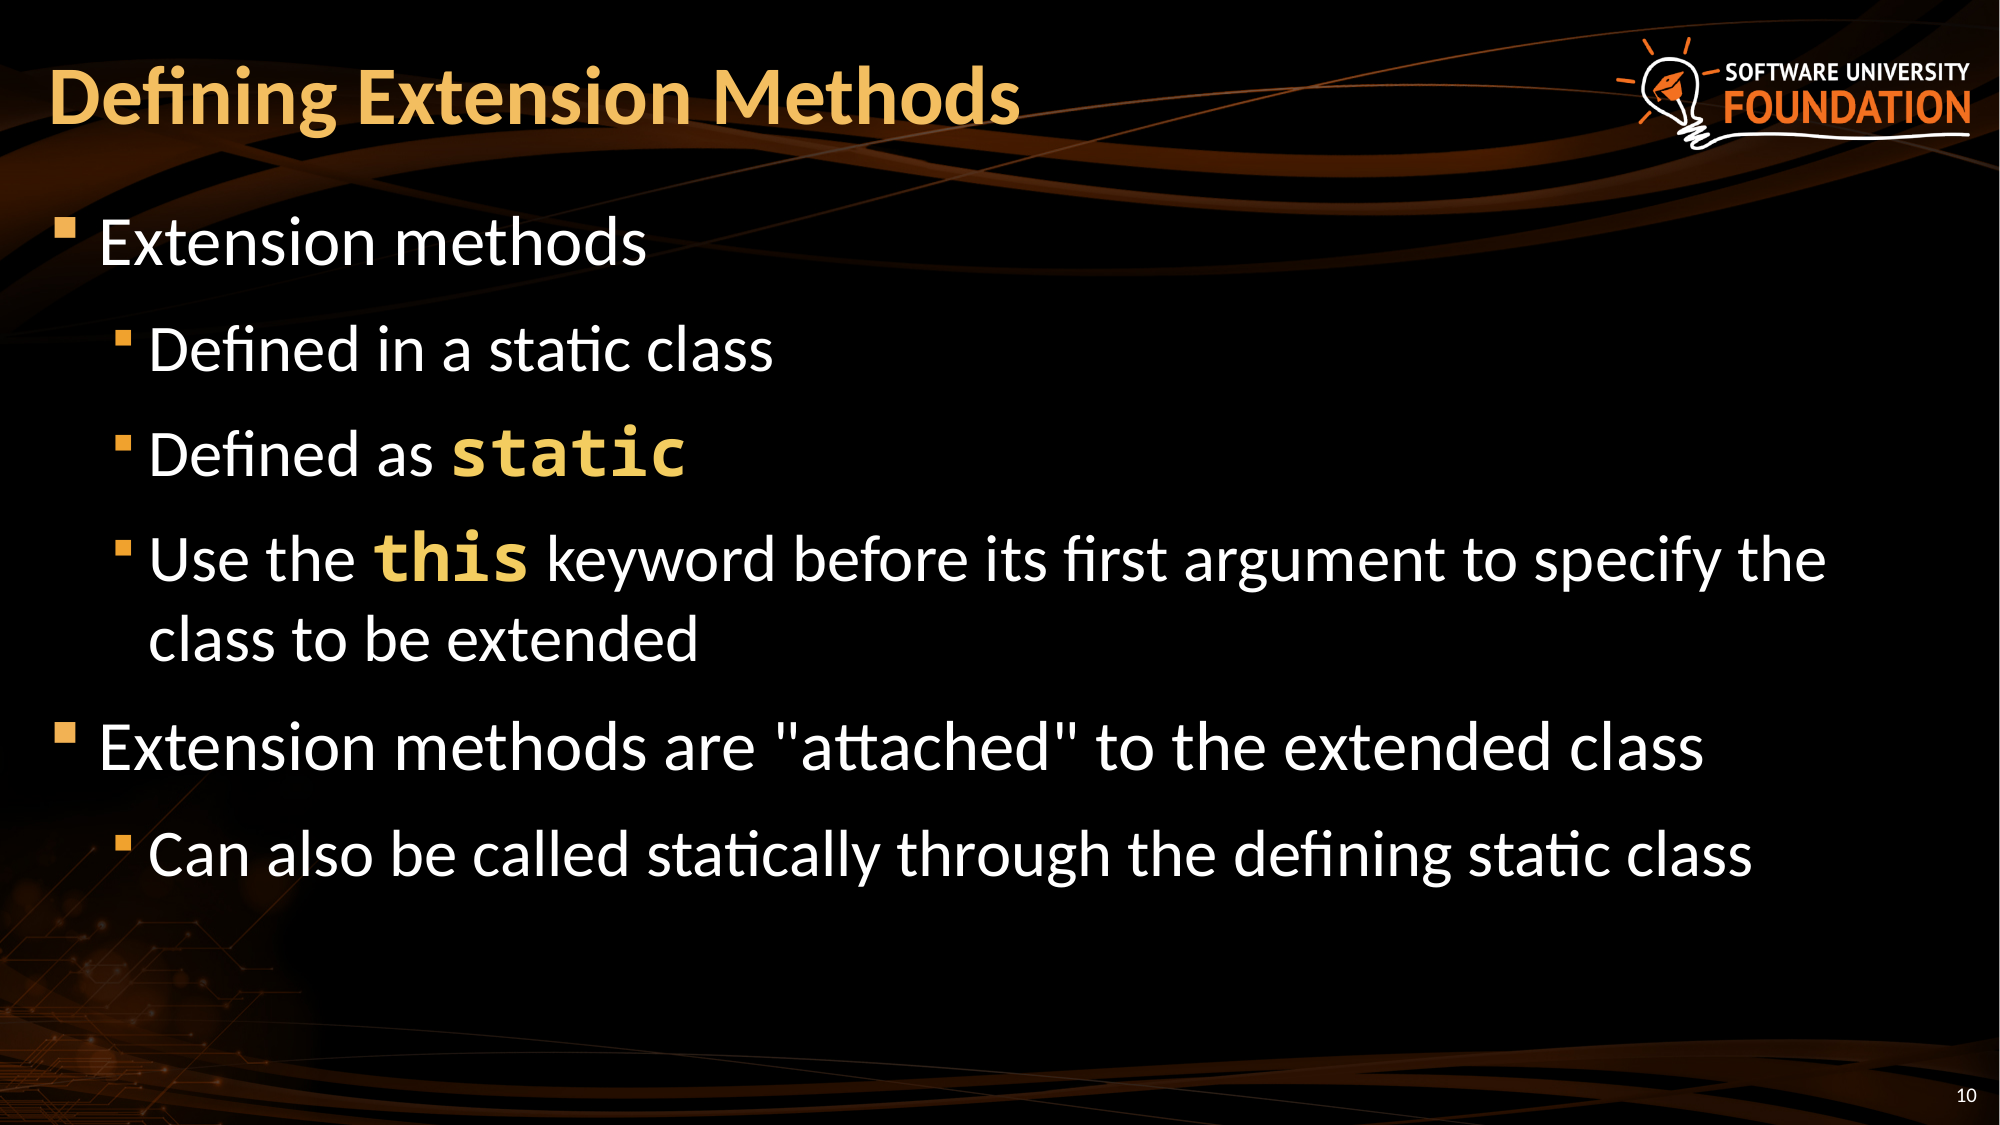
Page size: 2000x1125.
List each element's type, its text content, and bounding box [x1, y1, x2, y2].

picture [0, 0, 2000, 1125]
list Extension methods Defined in a static class Defined as static Use the this keyword before its first argument to specify the class to be extended Extension methods are "attached" to the extended class Can also be called statically through the defining static class [31, 188, 1968, 1103]
title Defining Extension Methods [30, 6, 1602, 189]
slide_number 10 [1882, 1074, 1983, 1113]
